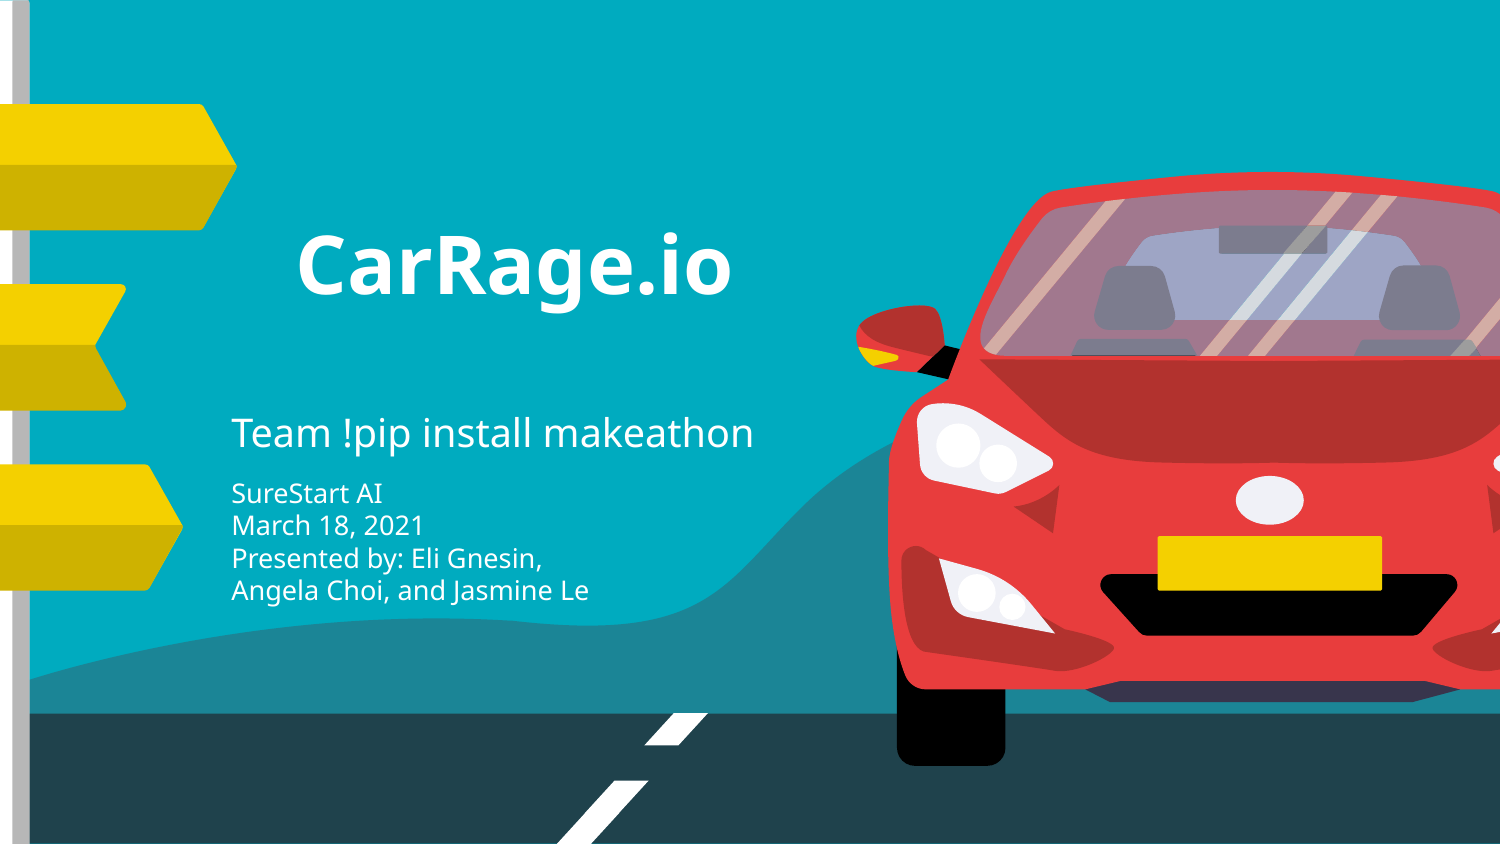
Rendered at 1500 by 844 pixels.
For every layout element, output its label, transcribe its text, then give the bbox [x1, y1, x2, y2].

title CarRage.io Team !pip install makeathon [216, 134, 836, 471]
subtitle SureStart AI March 18, 2021 Presented by: Eli Gnesin, Angela Choi, and Jasmine Le [216, 461, 712, 625]
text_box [848, 171, 1500, 767]
